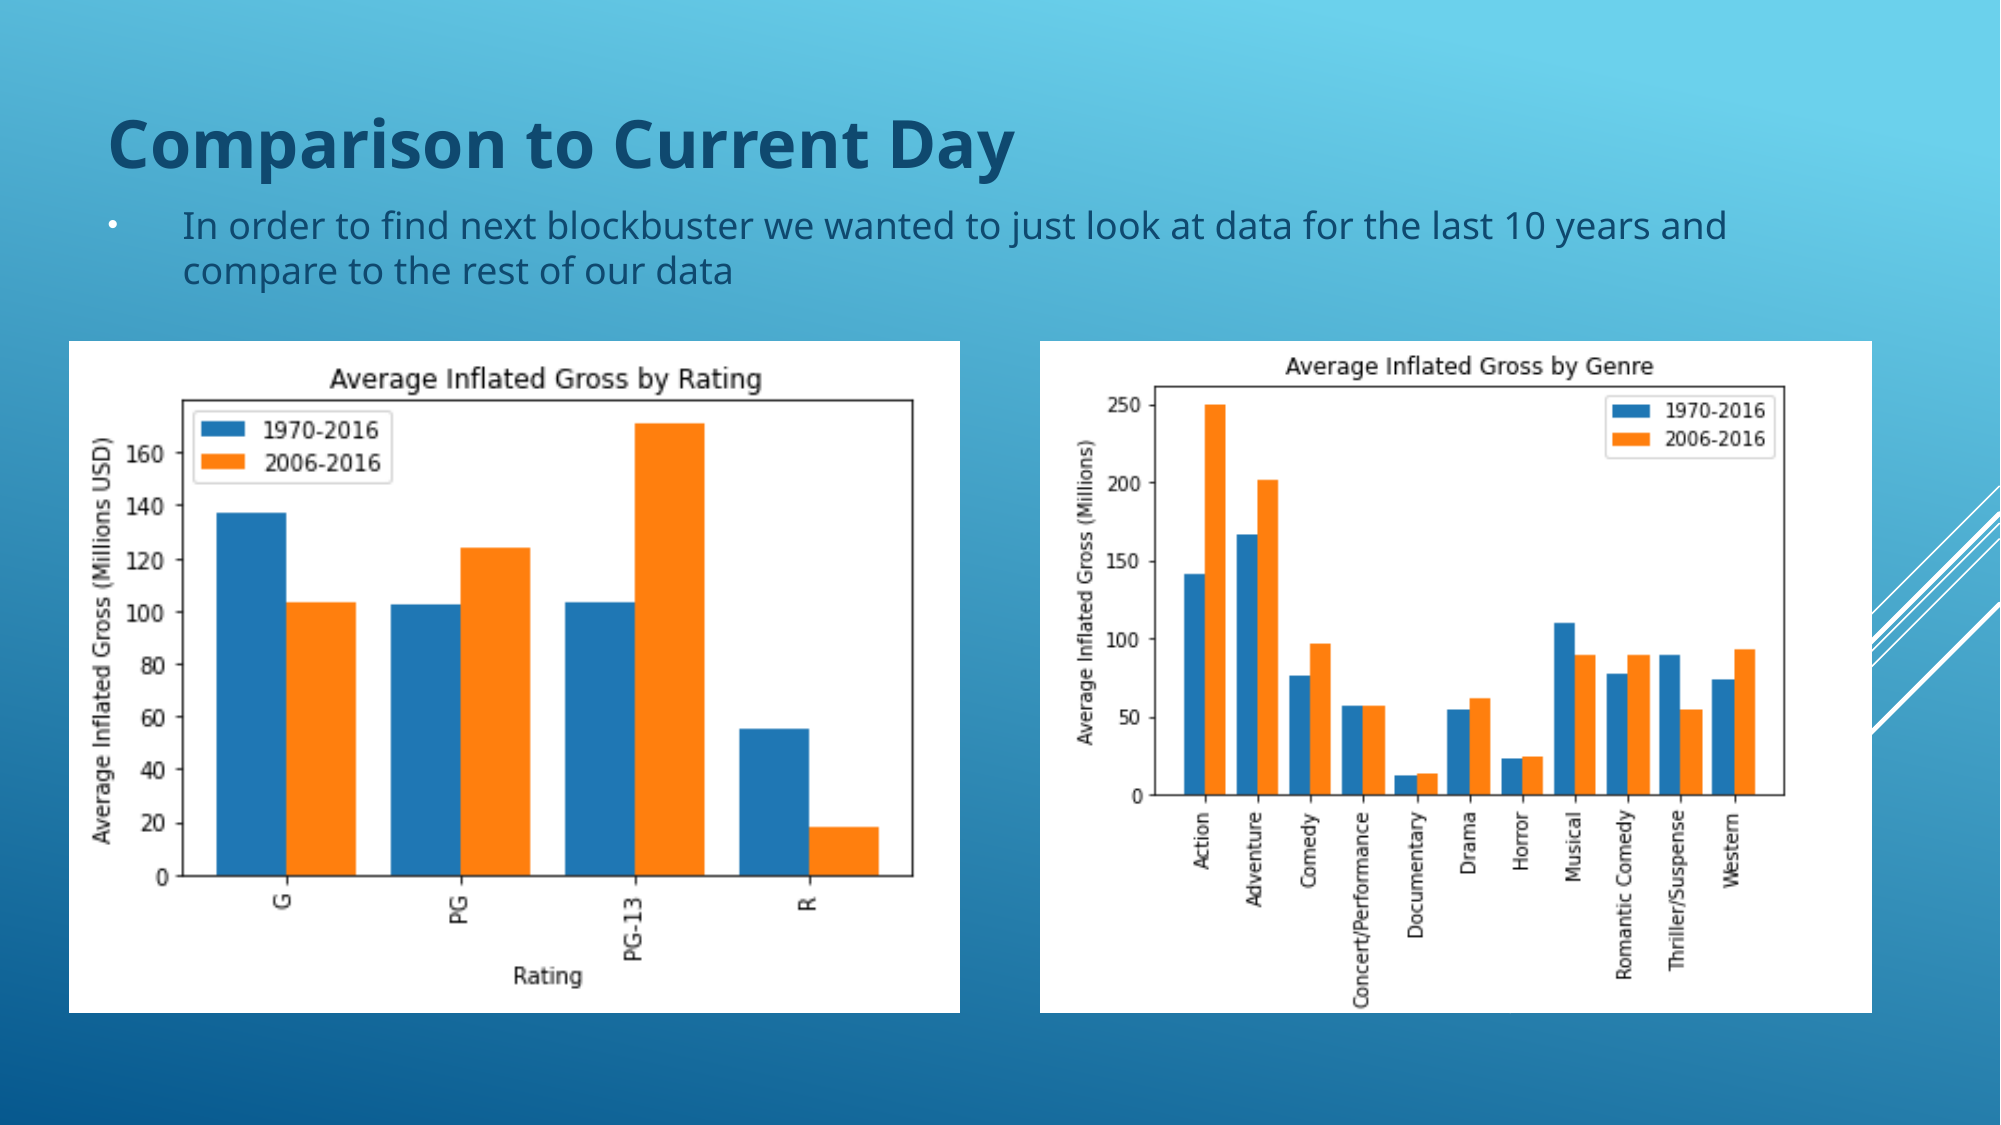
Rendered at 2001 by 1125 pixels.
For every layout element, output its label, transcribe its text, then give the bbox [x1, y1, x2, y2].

list Comparison to Current Day In order to find next blockbuster we wanted to just look at data for the last 10 years and compare to the rest of our data [92, 94, 1893, 910]
picture [69, 341, 961, 1013]
picture [1039, 341, 1873, 1013]
